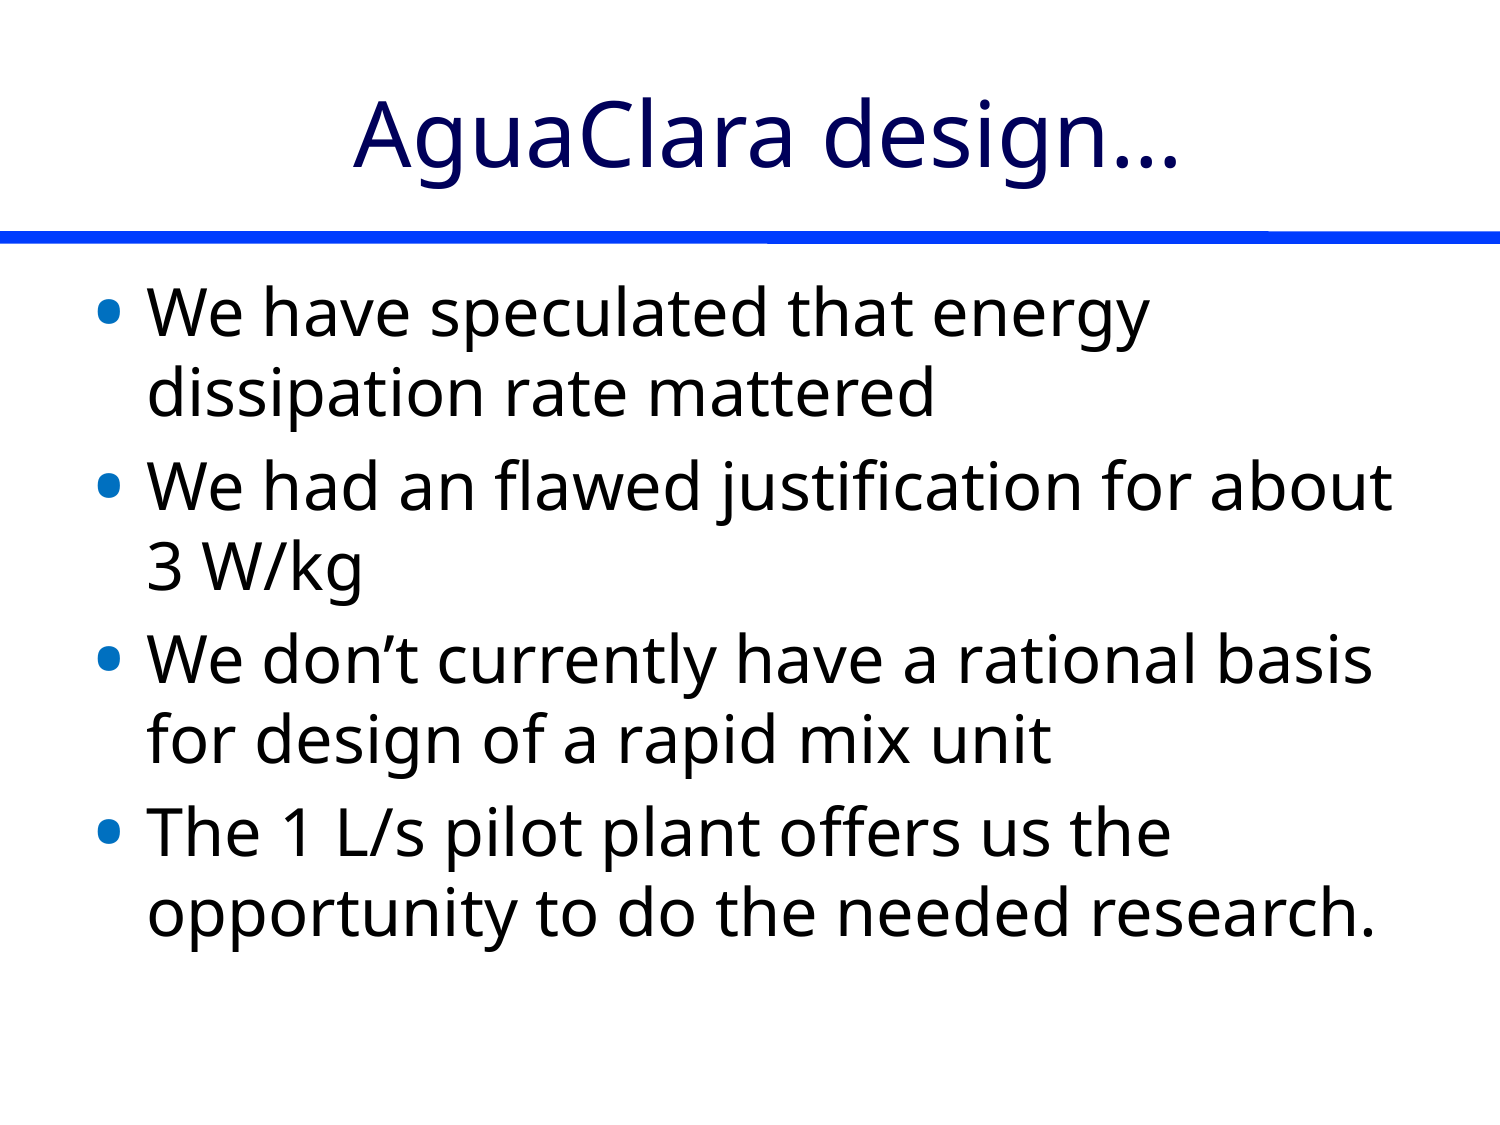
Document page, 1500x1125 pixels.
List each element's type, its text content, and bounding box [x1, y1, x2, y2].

title AguaClara design… [75, 37, 1463, 225]
list We have speculated that energy dissipation rate mattered We had an flawed justification for about 3 W/kg We don’t currently have a rational basis for design of a rapid mix unit The 1 L/s pilot plant offers us the opportunity to do the needed research. [74, 262, 1426, 1006]
